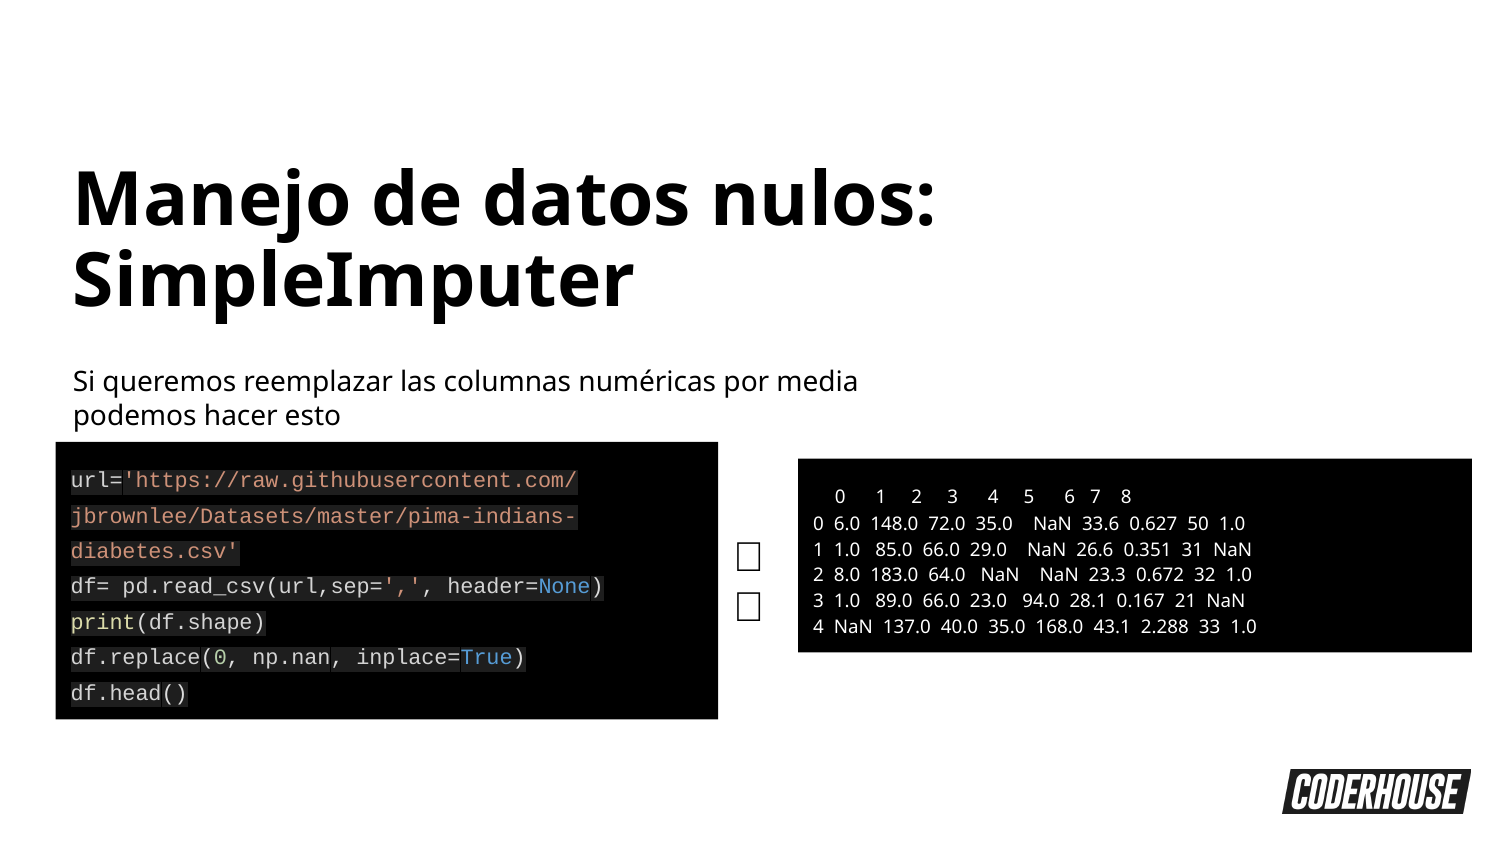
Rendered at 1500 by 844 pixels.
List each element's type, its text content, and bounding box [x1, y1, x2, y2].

text_box 👉 [718, 515, 790, 646]
text_box Si queremos reemplazar las columnas numéricas por media podemos hacer esto [57, 348, 981, 446]
text_box 0 1 2 3 4 5 6 7 8 0 6.0 148.0 72.0 35.0 NaN 33.6 0.627 50 1.0 1 1.0 85.0 66.0 29.0 NaN 26.6 0.351 31 NaN 2 8.0 183.0 64.0 NaN NaN 23.3 0.672 32 1.0 3 1.0 89.0 66.0 23.0 94.0 28.1 0.167 21 NaN 4 NaN 137.0 40.0 35.0 168.0 43.1 2.288 33 1.0 [798, 458, 1472, 653]
text_box url='https://raw.githubusercontent.com/jbrownlee/Datasets/master/pima-indians-diabetes.csv' df= pd.read_csv(url,sep=',', header=None) print(df.shape) df.replace(0, np.nan, inplace=True) df.head() [55, 441, 719, 720]
picture [1281, 769, 1471, 814]
text_box Manejo de datos nulos: SimpleImputer [57, 146, 1335, 211]
